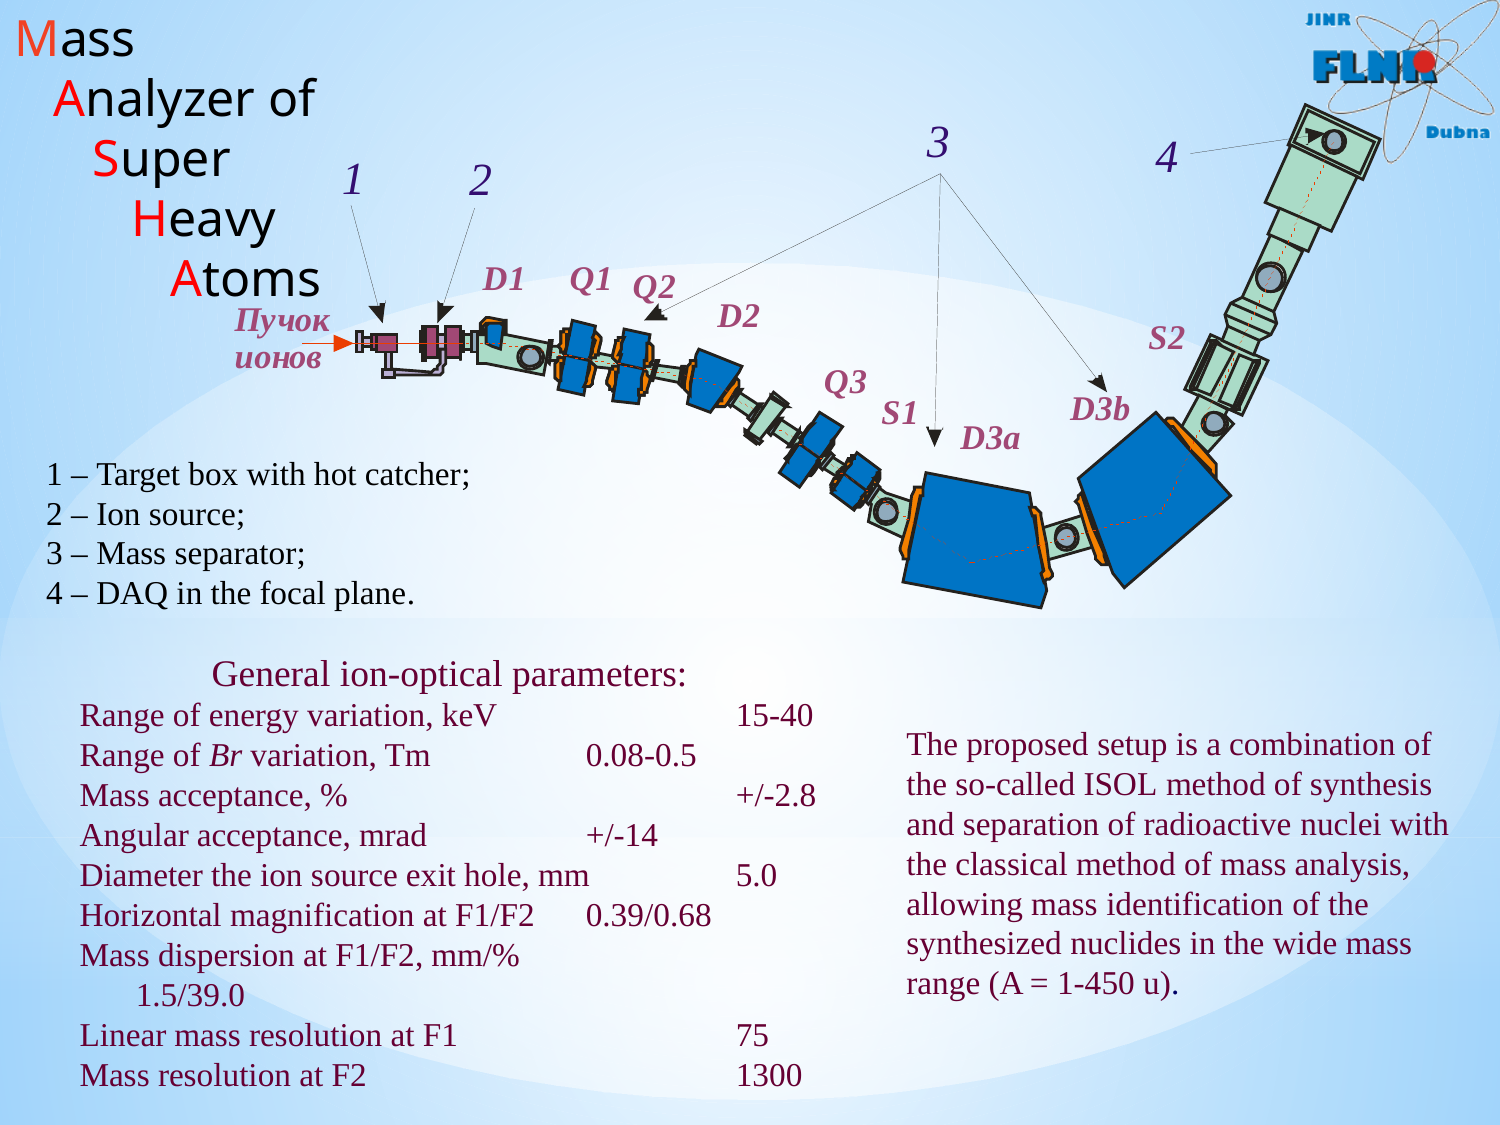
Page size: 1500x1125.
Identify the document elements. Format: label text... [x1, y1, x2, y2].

picture [1304, 0, 1500, 164]
text_box General ion-optical parameters: Range of energy variation, keV 15-40 Range of Br variation, Tm 0.08-0.5 Mass acceptance, % +/-2.8 Angular acceptance, mrad +/-14 Diameter the ion source exit hole, mm 5.0 Horizontal magnification at F1/F2 0.39/0.68 Mass dispersion at F1/F2, mm/% 1.5/39.0 Linear mass resolution at F1 75 Mass resolution at F2 1300 [64, 641, 845, 1125]
text_box Mass Analyzer of Super Heavy Atoms [0, 0, 544, 314]
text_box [229, 101, 1385, 612]
text_box 1 – Target box with hot catcher; 2 – Ion source; 3 – Mass separator; 4 – DAQ in the focal plane. [31, 444, 228, 619]
text_box The proposed setup is a combination of the so-called ISOL method of synthesis and separation of radioactive nuclei with the classical method of mass analysis, allowing mass identification of the synthesized nuclides in the wide mass range (A = 1-450 u). [891, 714, 1471, 1009]
